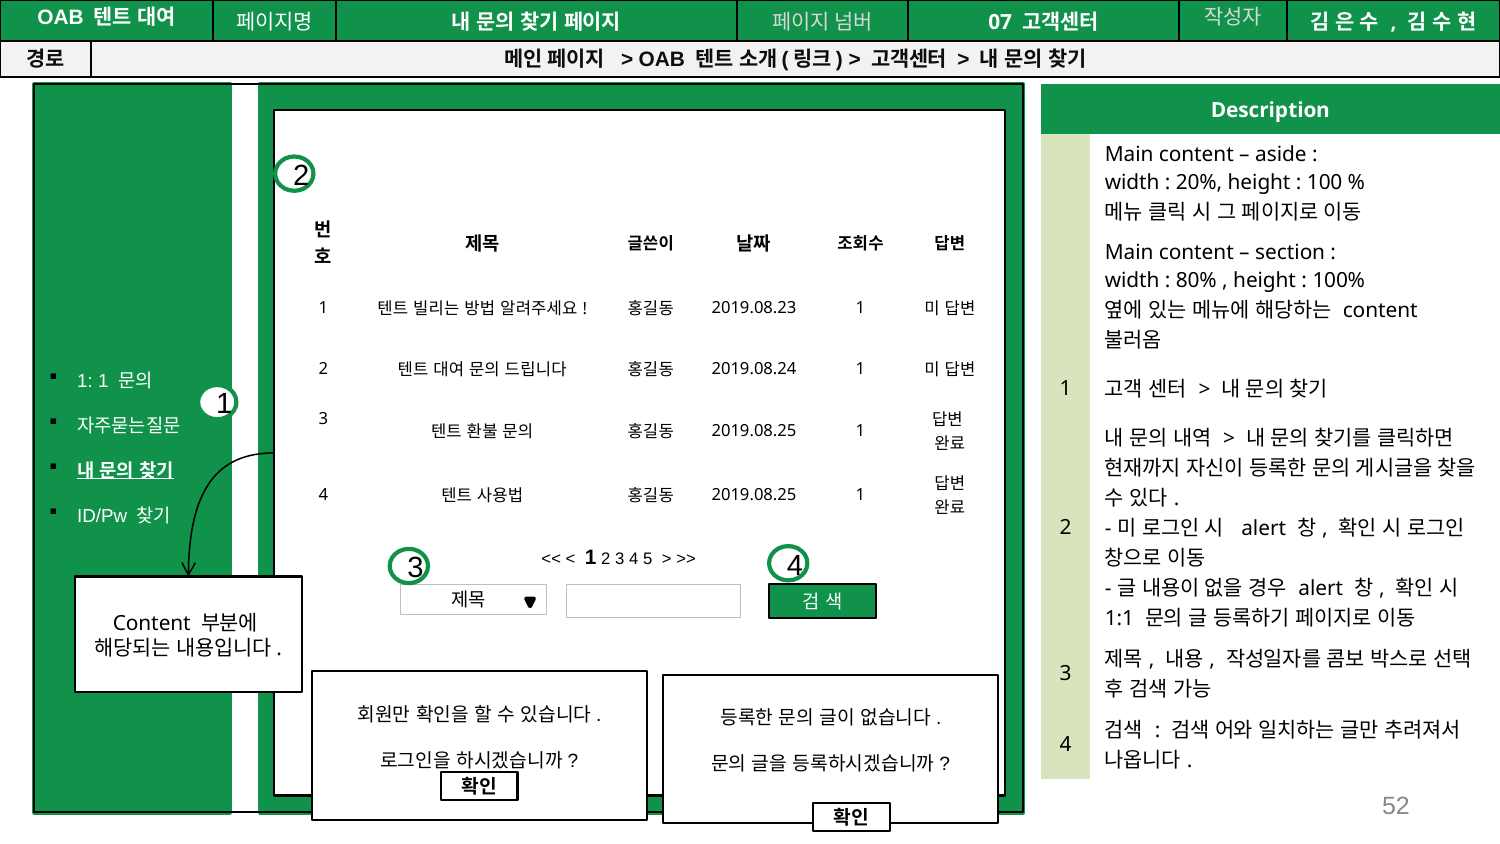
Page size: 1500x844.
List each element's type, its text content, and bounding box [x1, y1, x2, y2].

table_header 페이지 넘버 [738, 1, 907, 40]
table_cell 경로 [1, 42, 90, 76]
slide_number 52 [1074, 782, 1425, 827]
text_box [400, 583, 547, 615]
table_cell 2 [1041, 416, 1090, 637]
table_header 작성자 [1180, 1, 1286, 40]
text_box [662, 674, 999, 832]
table_header Description [1041, 84, 1500, 134]
table_cell 3 [1041, 637, 1090, 708]
table_cell 고객 센터 > 내 문의 찾기 [1090, 359, 1500, 416]
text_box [311, 671, 648, 820]
table_cell 제목, 내용, 작성일자를 콤보 박스로 선택 후 검색 가능 [1090, 637, 1500, 708]
table_cell Main content – section : width : 80% , height : 100% 옆에 있는 메뉴에 해당하는 content 불러옴 [1090, 231, 1500, 359]
table_cell [1041, 134, 1090, 231]
table_header OAB 텐트 대여 [1, 1, 212, 40]
table_cell [1041, 231, 1090, 359]
table_header 내 문의 찾기 페이지 [337, 1, 736, 40]
table_header 페이지명 [214, 1, 335, 40]
table_cell Main content – aside : width : 20%, height : 100 % 메뉴 클릭 시 그 페이지로 이동 [1090, 134, 1500, 231]
table_cell 내 문의 내역 > 내 문의 찾기를 클릭하면 현재까지 자신이 등록한 문의 게시글을 찾을 수 있다. -미 로그인 시 alert 창, 확인 시 로그인 창으로 이동 -글 내용이 없을 경우 alert 창, 확인 시 1:1 문의 글 등록하기 페이지로 이동 [1090, 416, 1500, 637]
table_header 김 은 수 , 김 수 현 [1288, 1, 1499, 40]
table_cell 1 [1041, 359, 1090, 416]
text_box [188, 452, 275, 577]
table_cell 검색 : 검색 어와 일치하는 글만 추려져서 나옵니다. [1090, 708, 1500, 779]
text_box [34, 84, 1024, 813]
table_header 07 고객센터 [909, 1, 1178, 40]
table_cell 메인 페이지 > OAB 텐트 소개(링크) > 고객센터 > 내 문의 찾기 [92, 42, 1499, 76]
table_cell 4 [1041, 708, 1090, 779]
